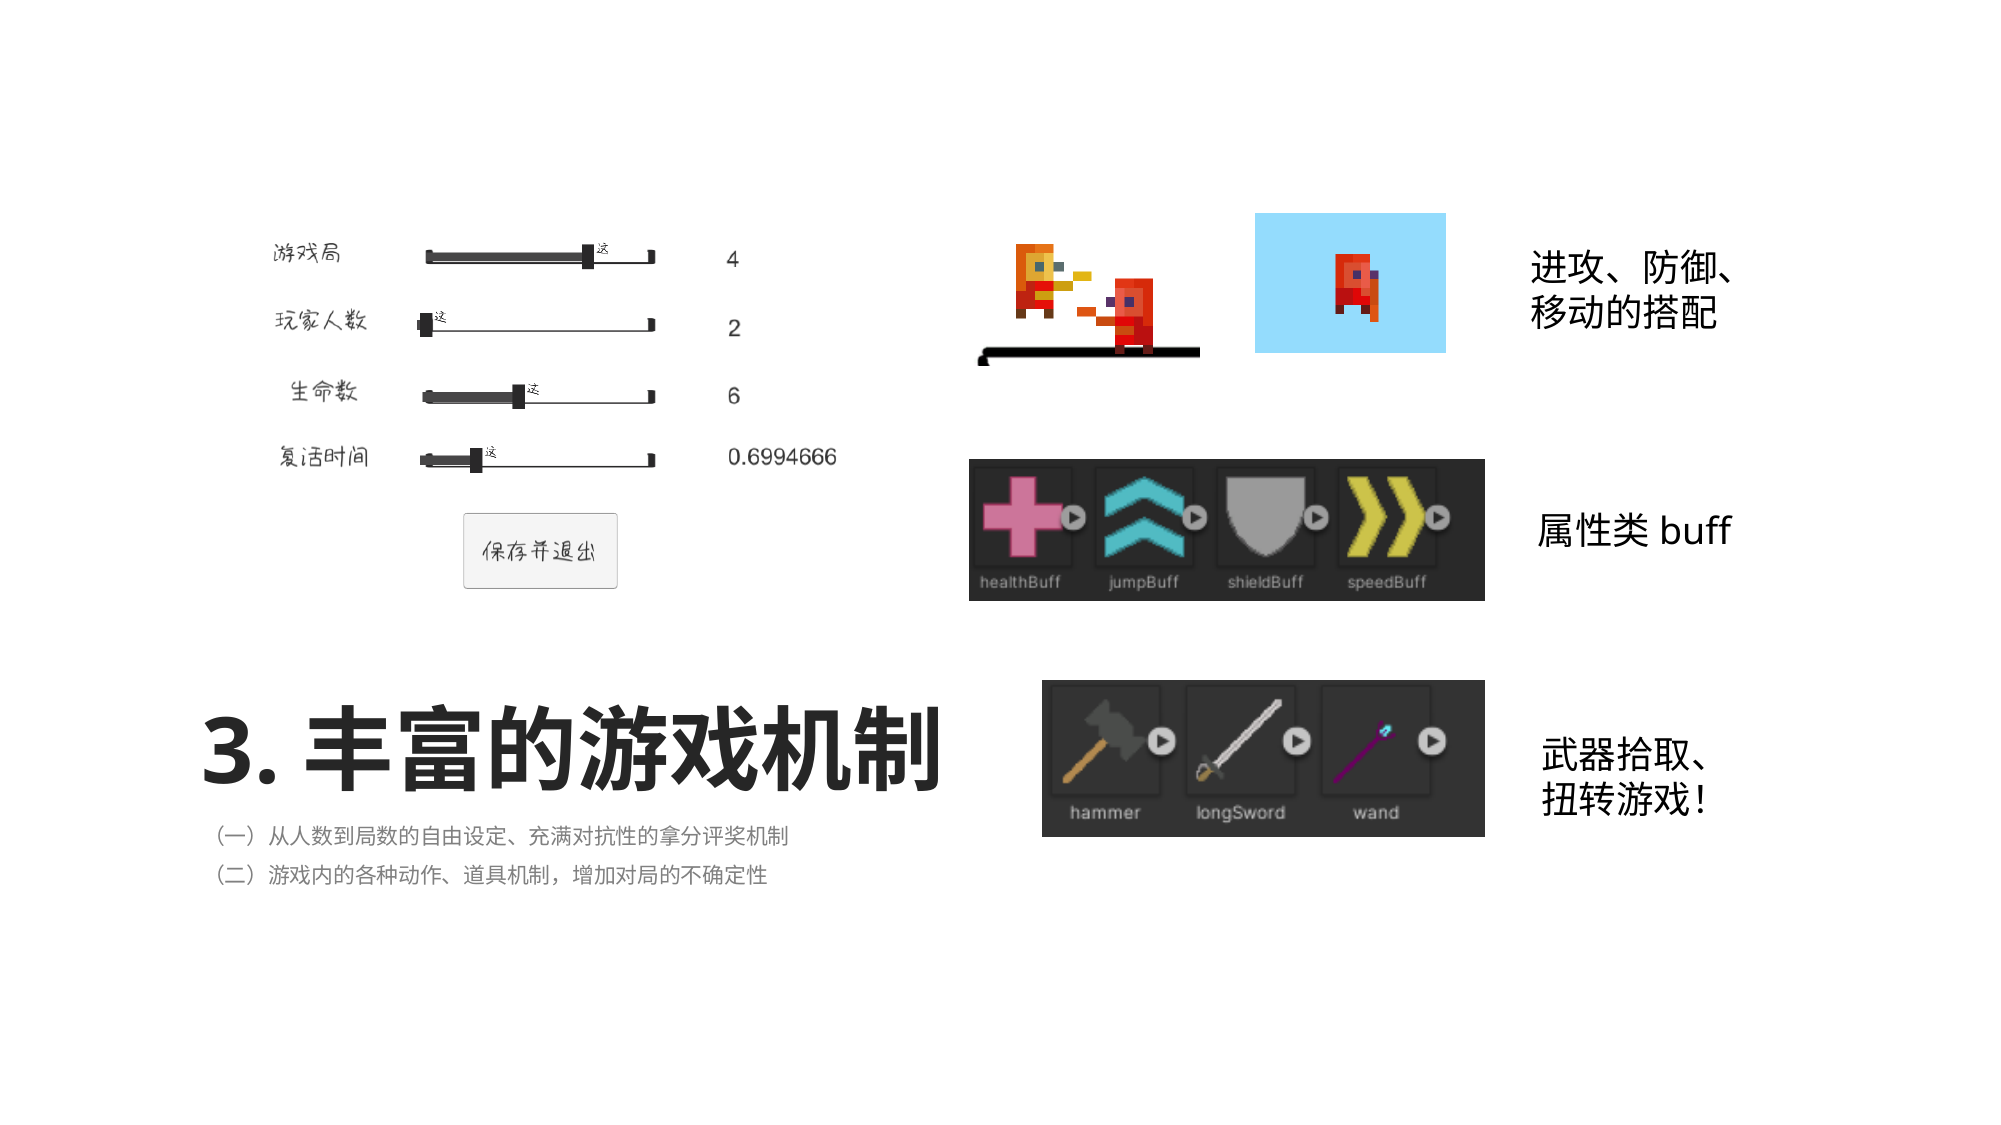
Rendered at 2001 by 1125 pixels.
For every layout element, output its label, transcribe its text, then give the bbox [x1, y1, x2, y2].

picture [157, 177, 1200, 633]
text_box 武器拾取、 扭转游戏！ [1526, 724, 1767, 829]
picture [969, 459, 1485, 601]
picture [1042, 680, 1485, 837]
text_box 3.丰富的游戏机制 [187, 656, 1228, 809]
picture [1255, 212, 1446, 353]
text_box 属性类buff [1522, 499, 1830, 560]
text_box （一）从人数到局数的自由设定、充满对抗性的拿分评奖机制 （二）游戏内的各种动作、道具机制，增加对局的不确定性 [188, 809, 1033, 896]
text_box 进攻、防御、移动的搭配 [1515, 236, 1778, 342]
